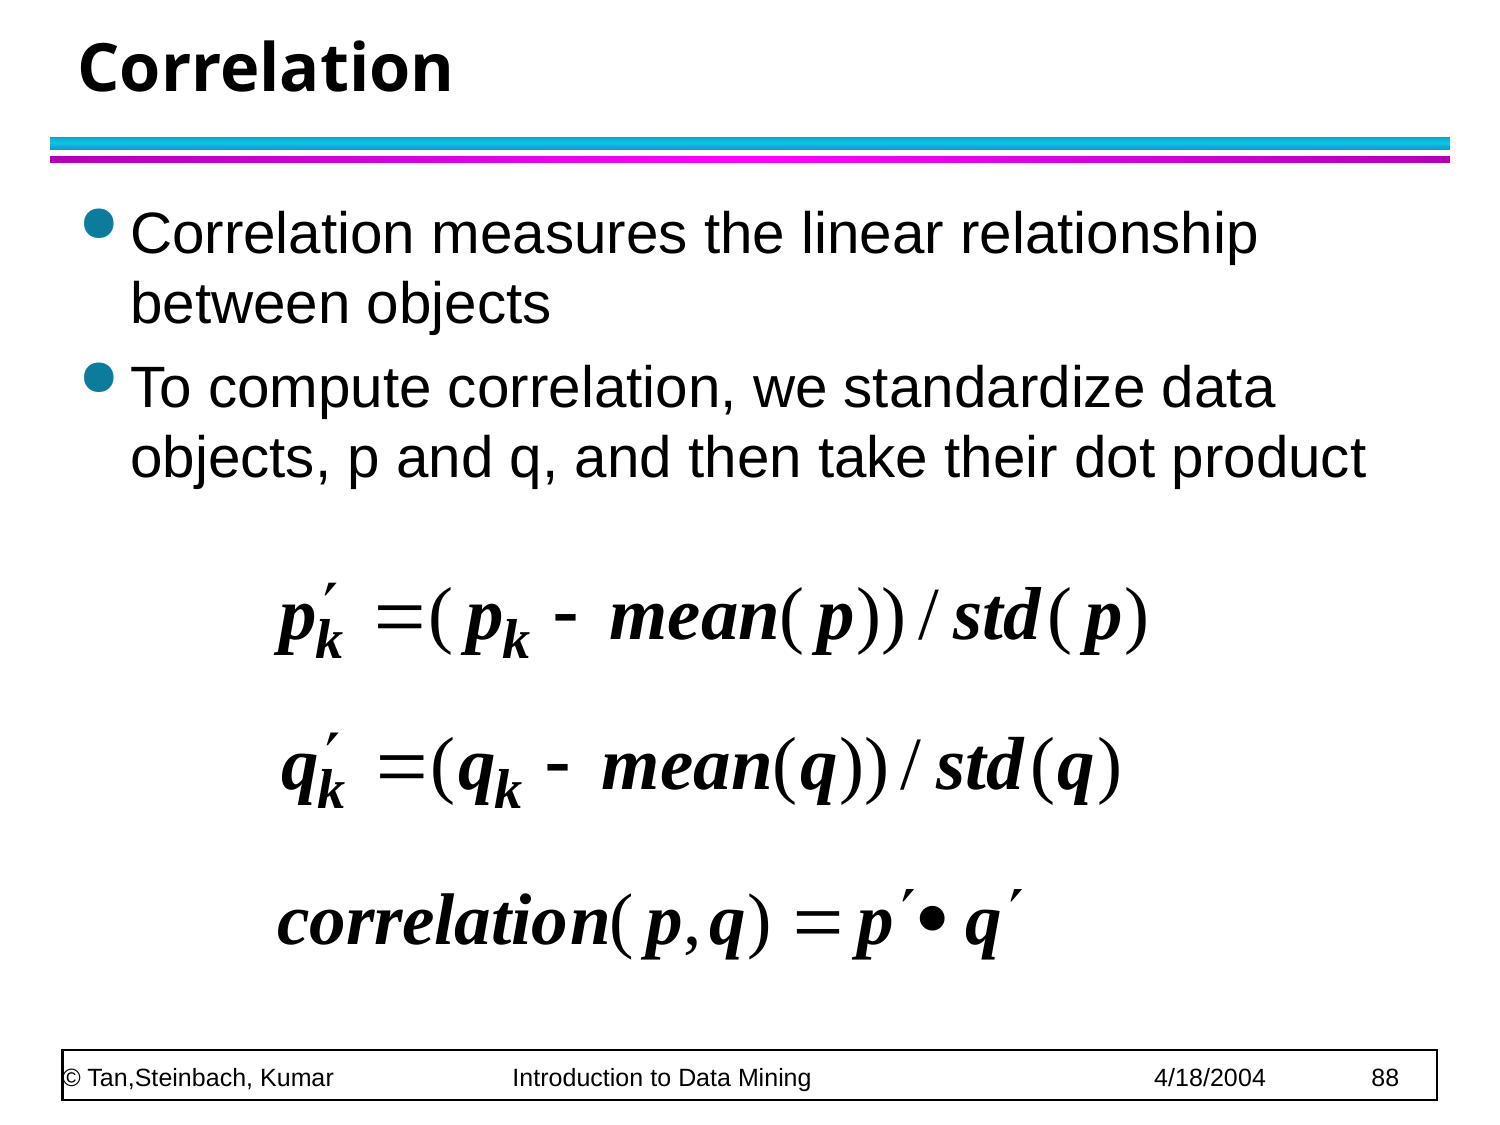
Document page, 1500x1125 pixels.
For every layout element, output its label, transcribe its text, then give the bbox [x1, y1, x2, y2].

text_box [266, 876, 1030, 976]
list Correlation measures the linear relationship between objects To compute correlation, we standardize data objects, p and q, and then take their dot product [66, 186, 1433, 1038]
title Correlation [61, 24, 1422, 113]
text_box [258, 564, 1163, 678]
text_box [270, 714, 1134, 828]
